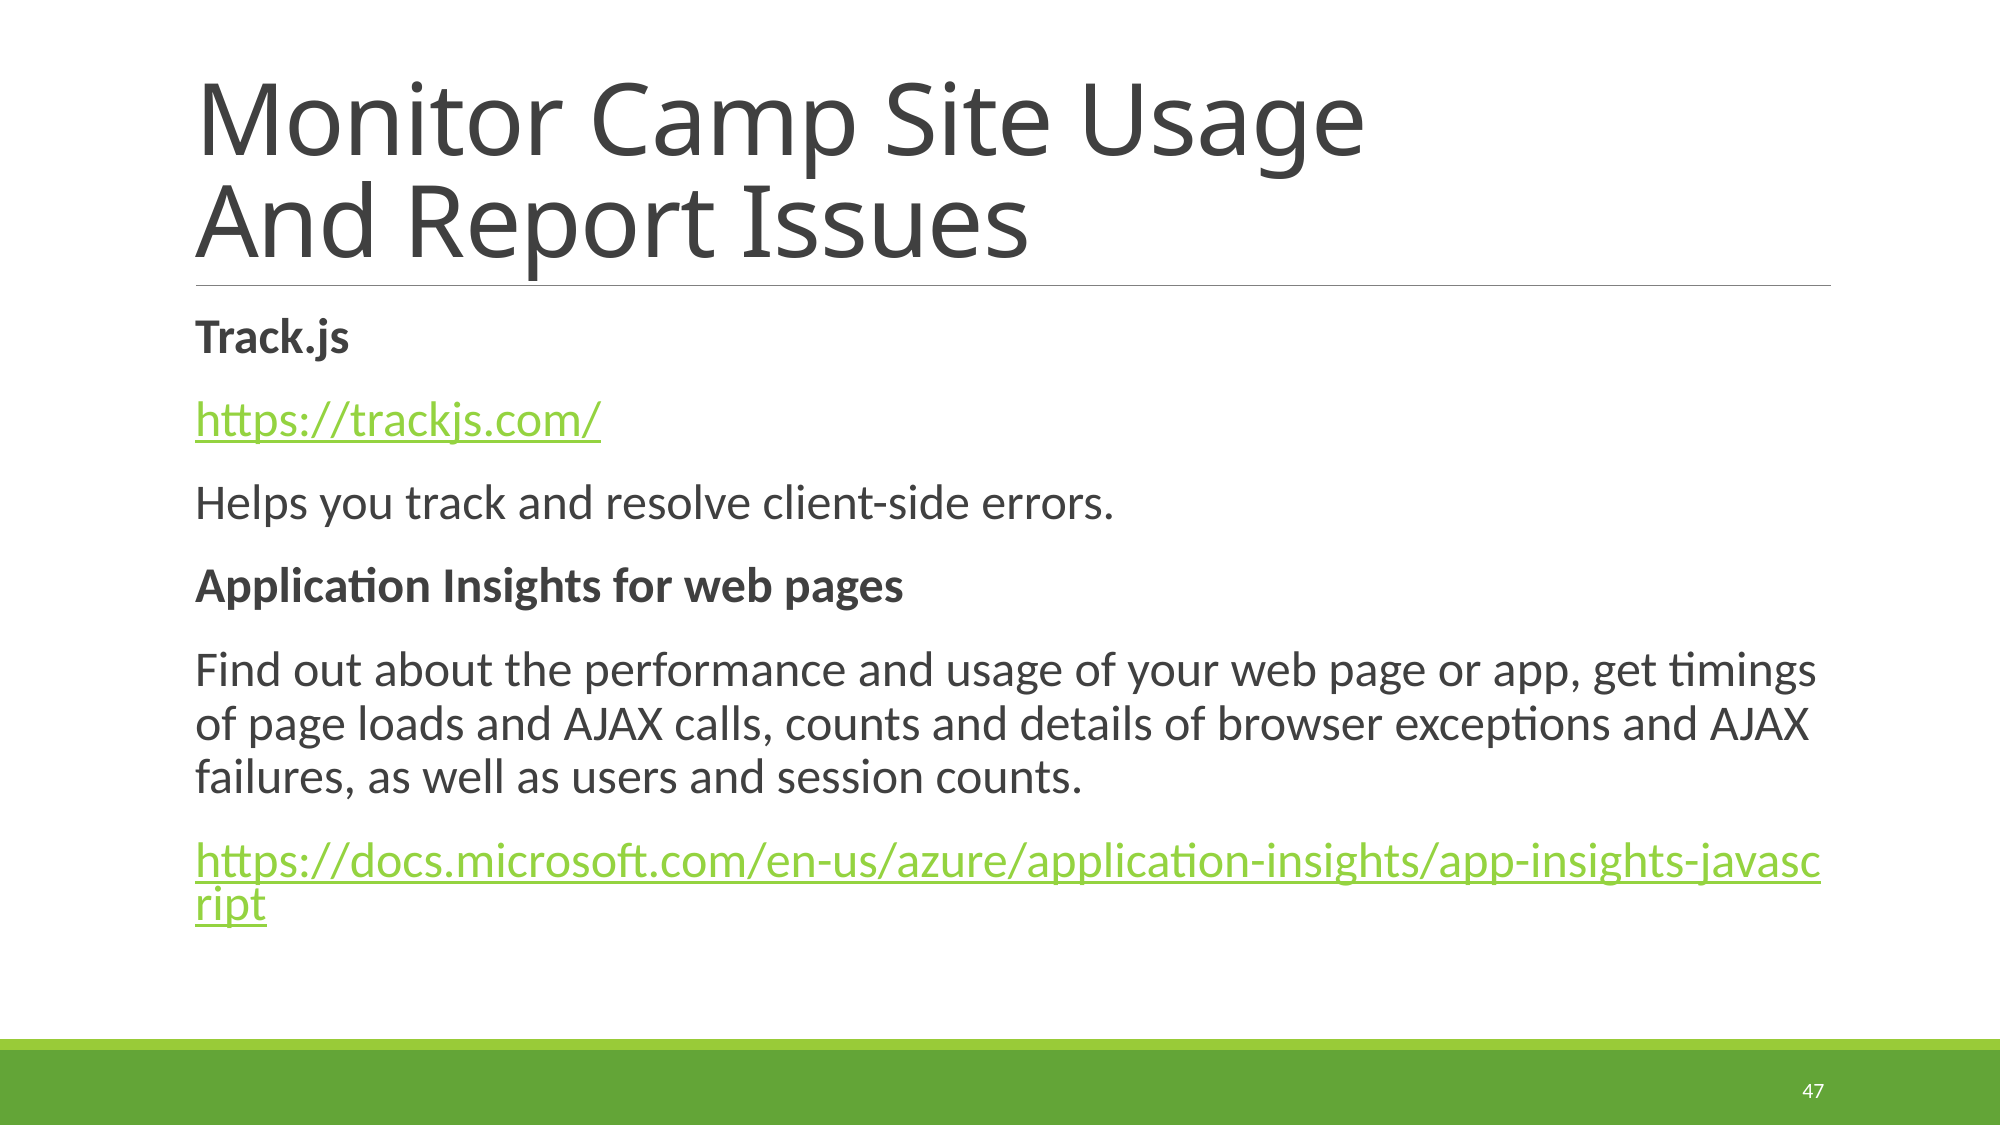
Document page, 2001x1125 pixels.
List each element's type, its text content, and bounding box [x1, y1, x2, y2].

slide_number 47 [1624, 1059, 1840, 1120]
list Track.js https://trackjs.com/ Helps you track and resolve client-side errors. Application Insights for web pages Find out about the performance and usage of your web page or app, get timings of page loads and AJAX calls, counts and details of browser exceptions and AJAX failures, as well as users and session counts. https://docs.microsoft.com/en-us/azure/application-insights/app-insights-javascript [180, 302, 1830, 963]
title Monitor Camp Site Usage And Report Issues [180, 47, 1830, 285]
